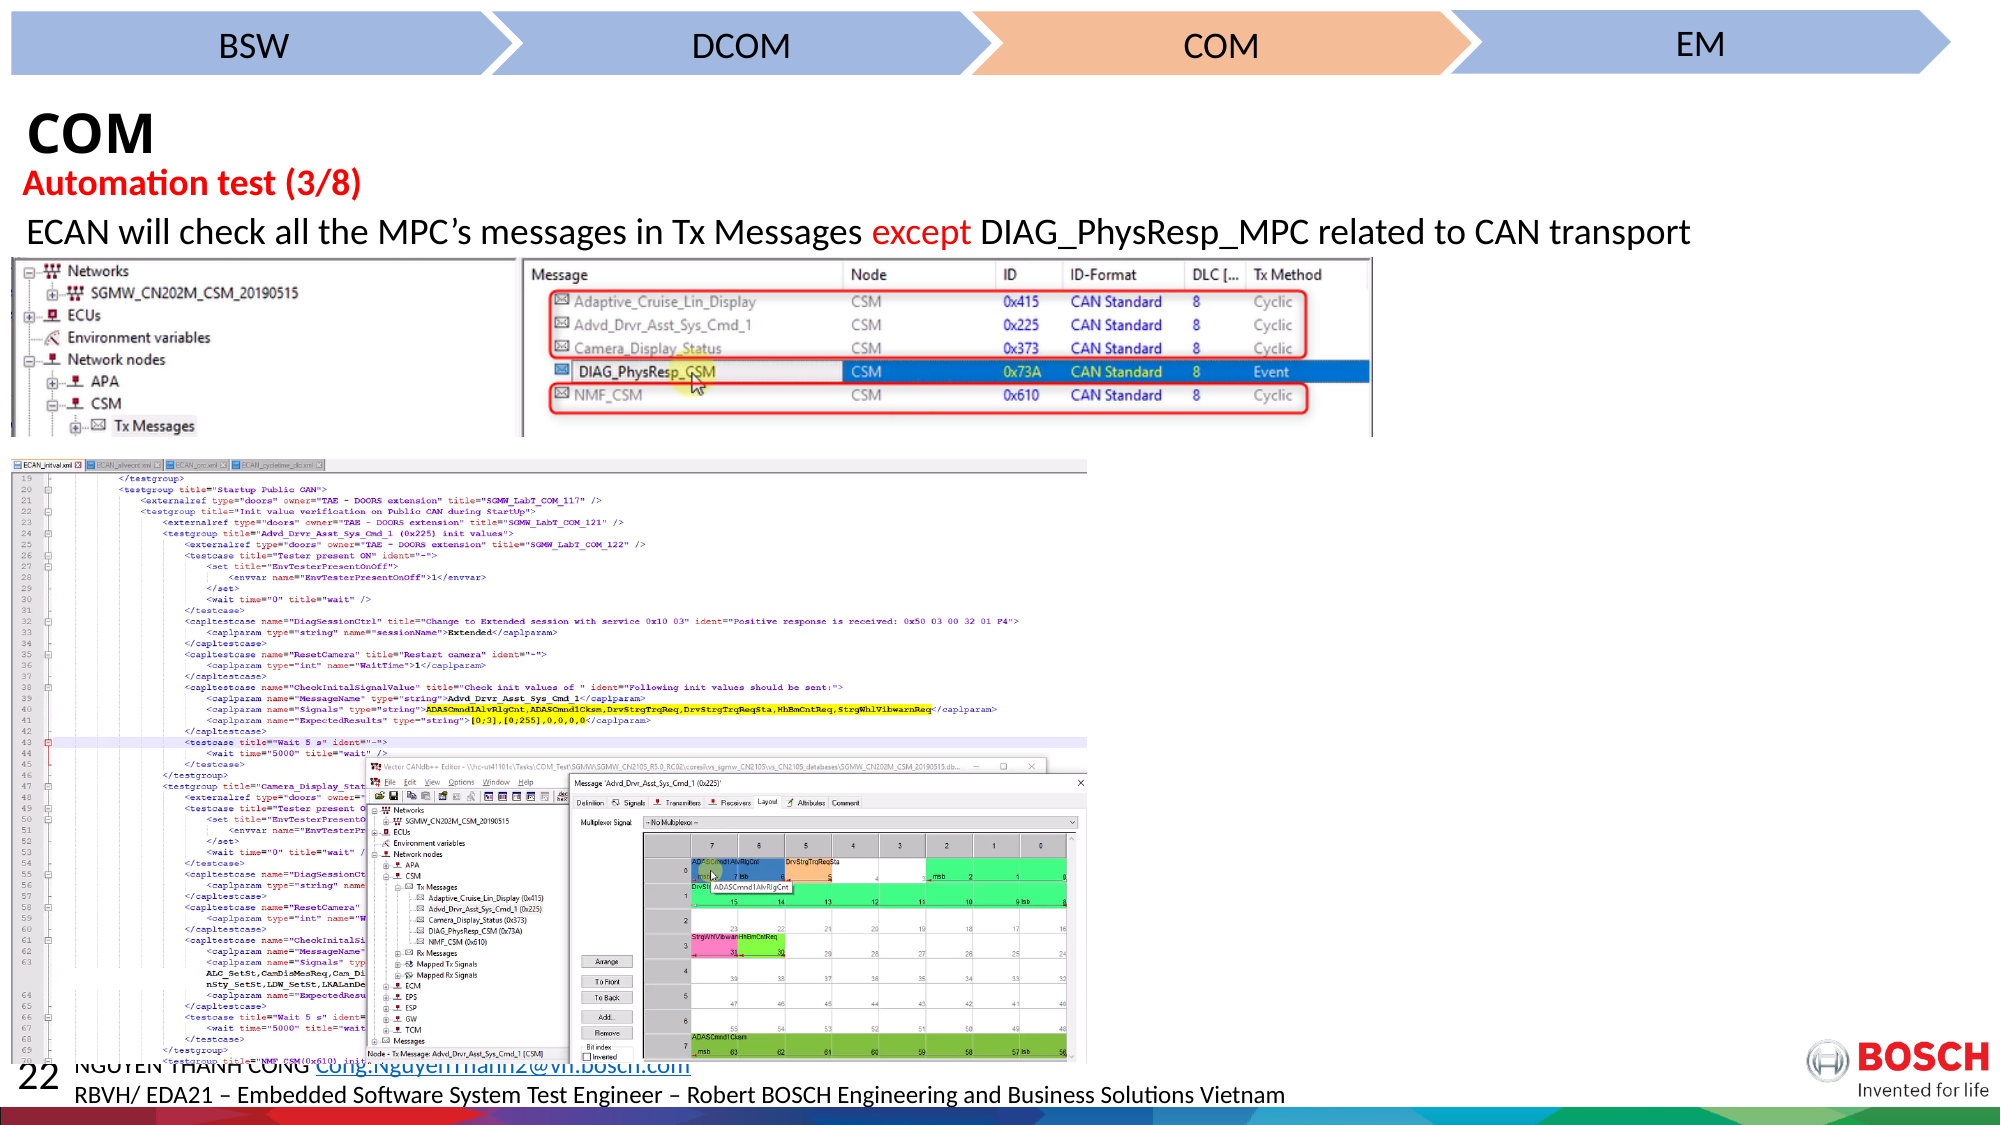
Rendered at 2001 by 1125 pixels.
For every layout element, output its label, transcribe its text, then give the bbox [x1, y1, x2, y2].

text_box DCOM [491, 11, 992, 75]
text_box BSW [11, 11, 513, 75]
text_box Automation test (3/8) [7, 150, 1952, 211]
picture [11, 459, 1087, 1064]
picture [11, 257, 1373, 437]
text_box COM [971, 11, 1472, 75]
text_box ECAN will check all the MPC’s messages in Tx Messages except DIAG_PhysResp_MPC related to CAN transport [10, 211, 1761, 261]
text_box COM [11, 97, 855, 150]
text_box EM [1451, 10, 1952, 74]
picture [0, 1017, 2000, 1125]
